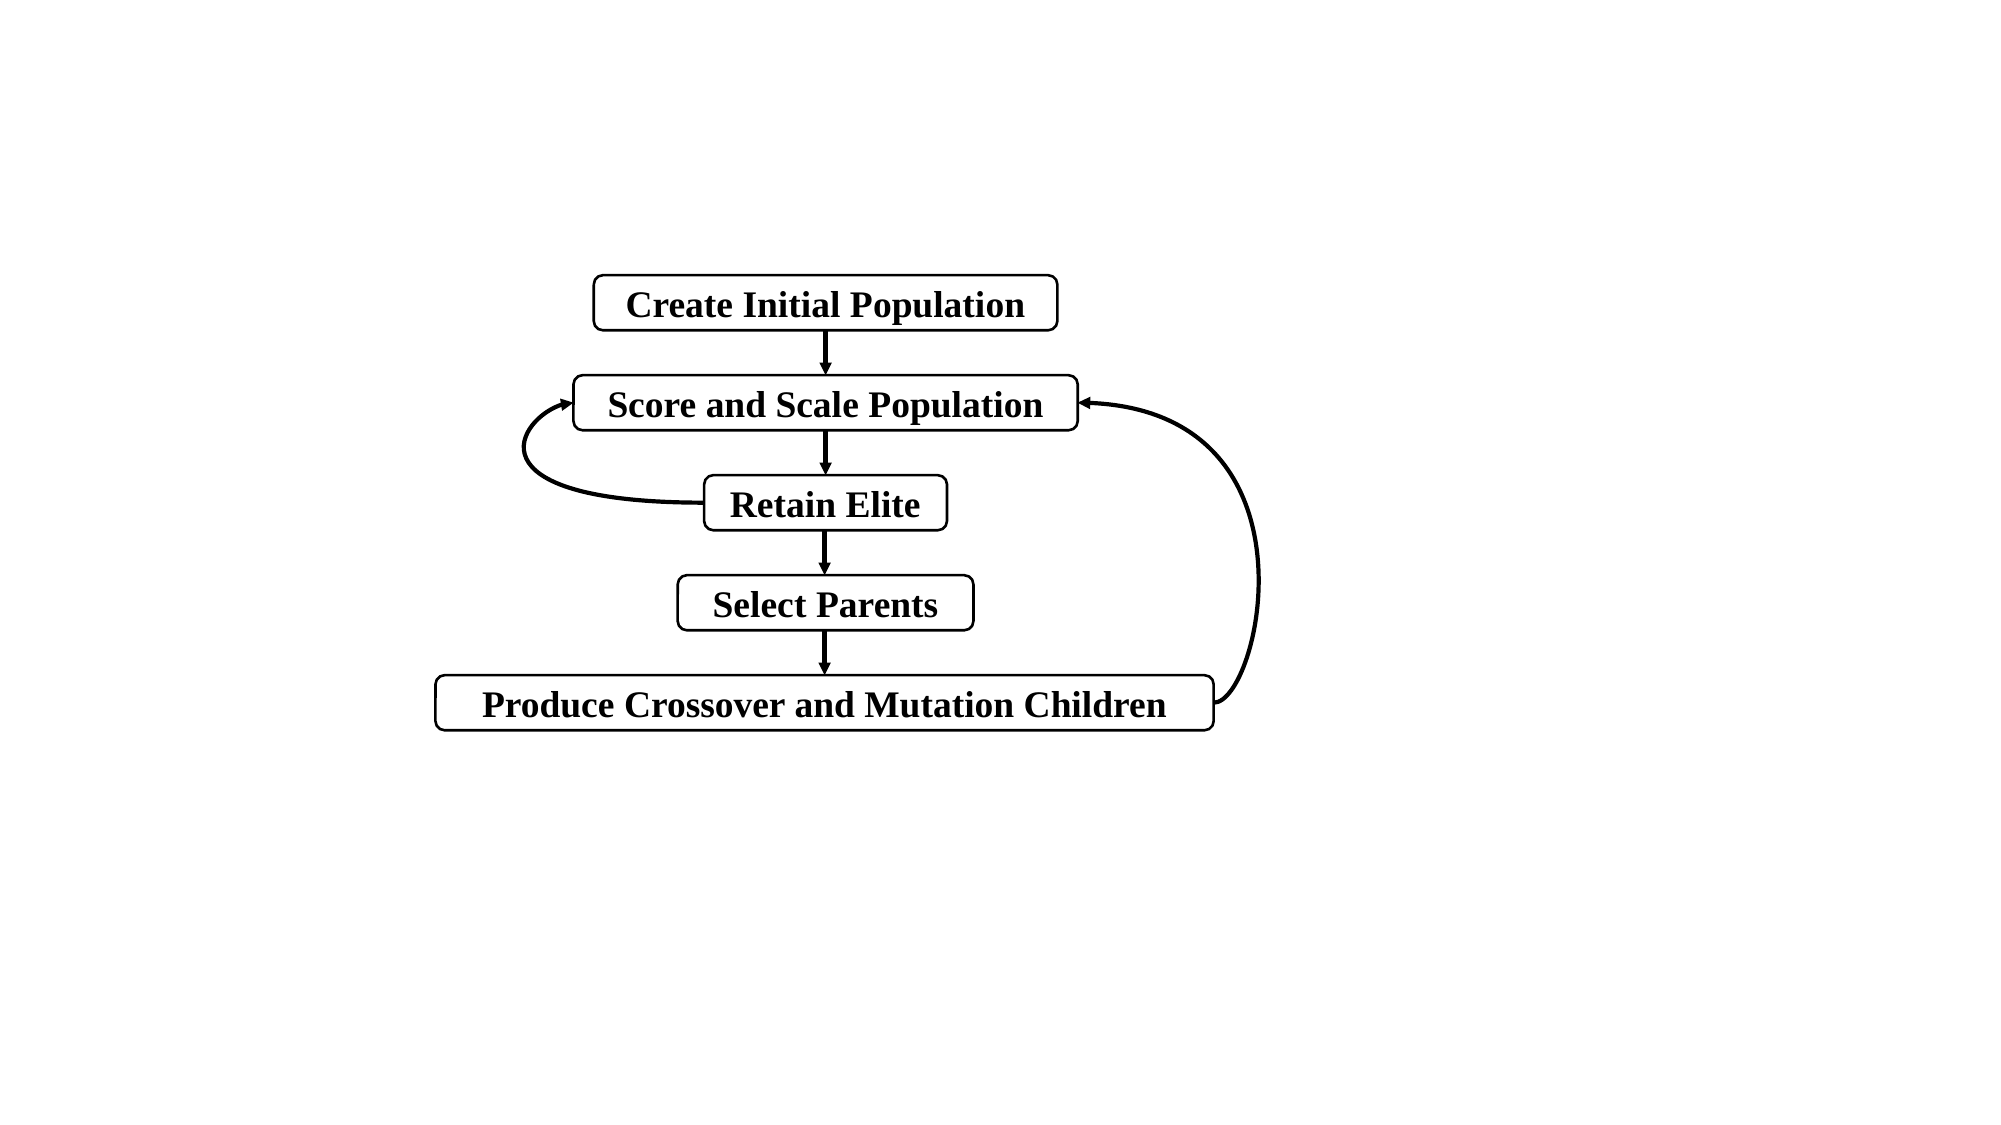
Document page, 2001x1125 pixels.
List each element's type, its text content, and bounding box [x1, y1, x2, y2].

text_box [1077, 402, 1214, 703]
text_box Score and Scale Population [572, 373, 1080, 432]
text_box Produce Crossover and Mutation Children [434, 673, 1215, 732]
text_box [573, 402, 705, 503]
text_box Select Parents [676, 573, 975, 632]
text_box Retain Elite [702, 473, 949, 532]
text_box Create Initial Population [592, 273, 1059, 332]
